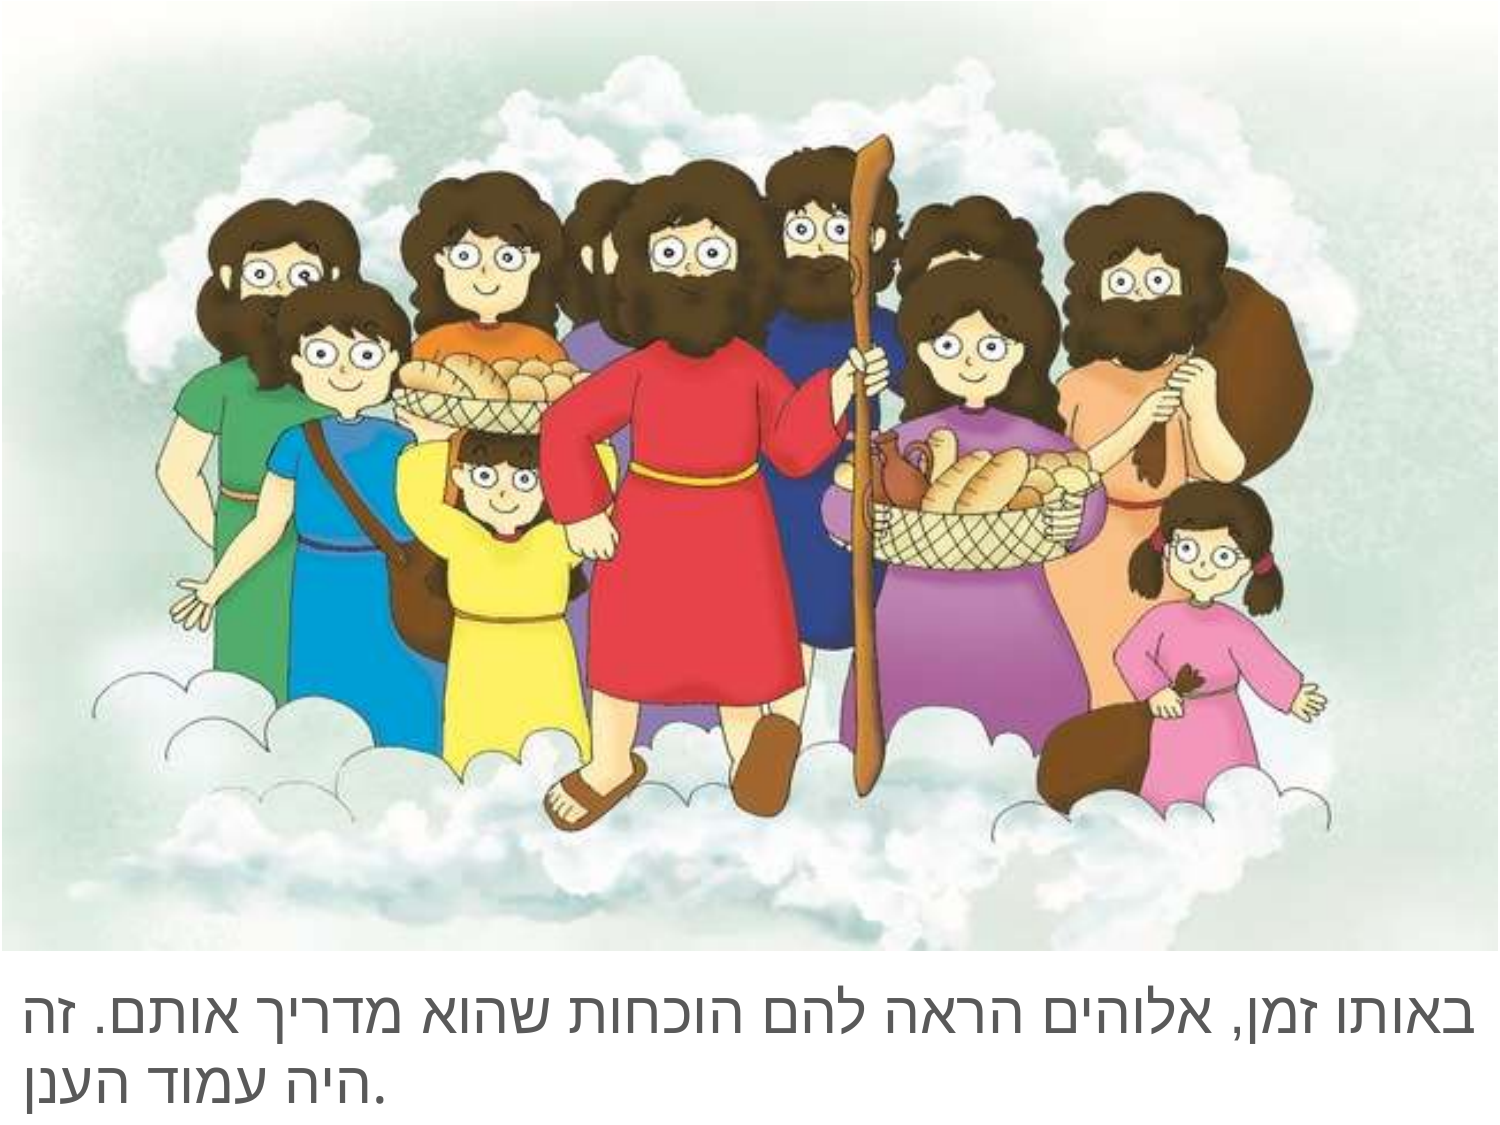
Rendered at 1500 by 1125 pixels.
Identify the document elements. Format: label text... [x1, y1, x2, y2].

text_box באותו זמן, אלוהים הראה להם הוכחות שהוא מדריך אותם. זה היה עמוד הענן. [7, 967, 1493, 1123]
picture [1, 1, 1498, 951]
